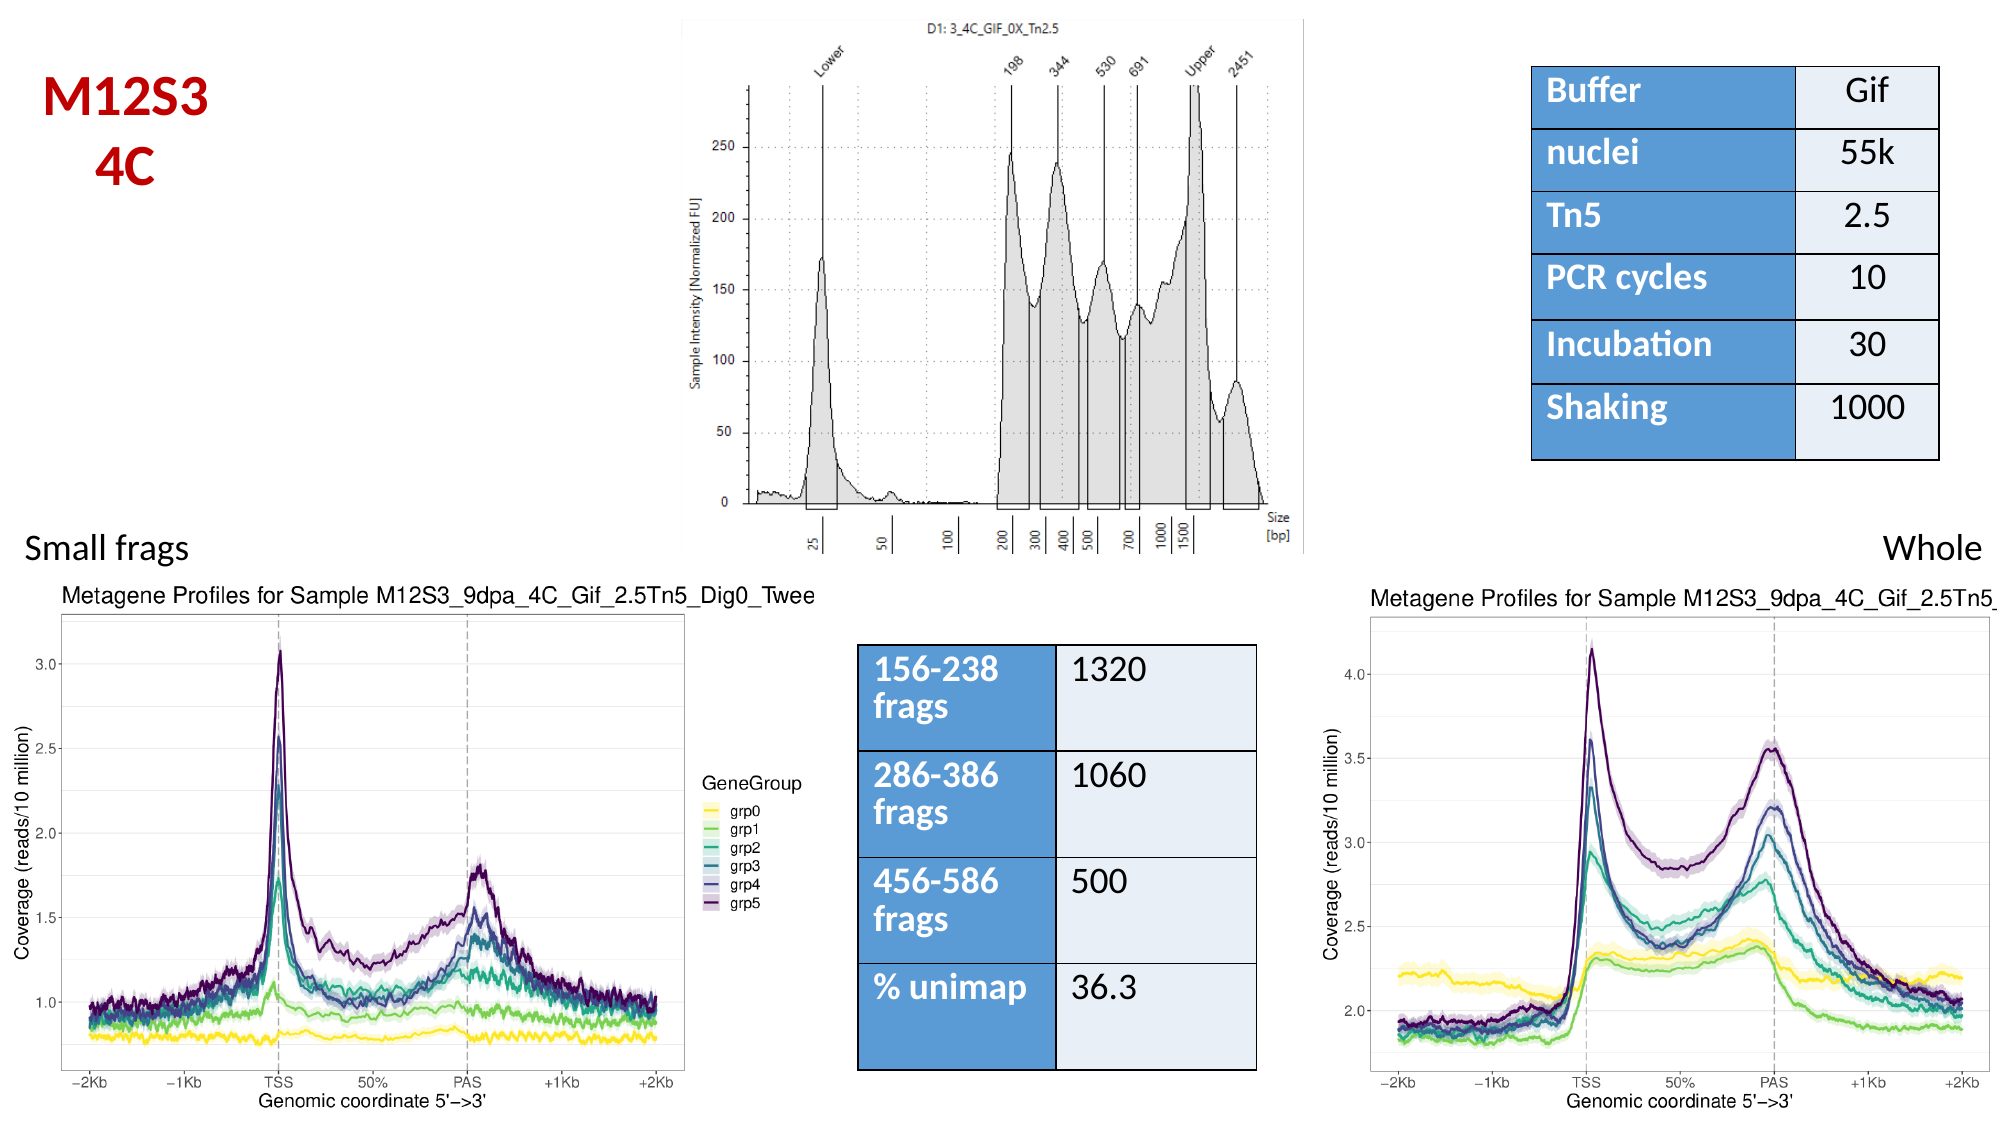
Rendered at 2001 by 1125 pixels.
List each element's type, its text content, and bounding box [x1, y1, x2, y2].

table_cell Shaking [1532, 385, 1795, 459]
table_cell 456-586 frags [859, 858, 1055, 963]
table_cell 500 [1057, 858, 1256, 963]
table_cell 1060 [1057, 752, 1256, 857]
table_cell PCR cycles [1532, 255, 1795, 319]
table_cell nuclei [1532, 130, 1795, 191]
table_cell 10 [1796, 255, 1938, 319]
table_header 1320 [1057, 646, 1256, 750]
text_box M12S3 4C [0, 49, 252, 205]
table_cell Incubation [1532, 321, 1795, 383]
table_header Buffer [1532, 67, 1795, 128]
text_box Small frags [9, 515, 205, 572]
table_header Gif [1796, 67, 1938, 128]
picture [1308, 575, 1997, 1125]
picture [0, 572, 814, 1125]
table_cell % unimap [859, 964, 1055, 1069]
table_cell 286-386 frags [859, 752, 1055, 857]
table_cell 1000 [1796, 385, 1938, 459]
table_cell Tn5 [1532, 192, 1795, 253]
text_box Whole [1868, 515, 1998, 575]
table_cell 2.5 [1796, 192, 1938, 253]
table_cell 30 [1796, 321, 1938, 383]
table_cell 36.3 [1057, 964, 1256, 1069]
table_cell 55k [1796, 130, 1938, 191]
table_header 156-238 frags [859, 646, 1055, 750]
picture [681, 19, 1319, 554]
